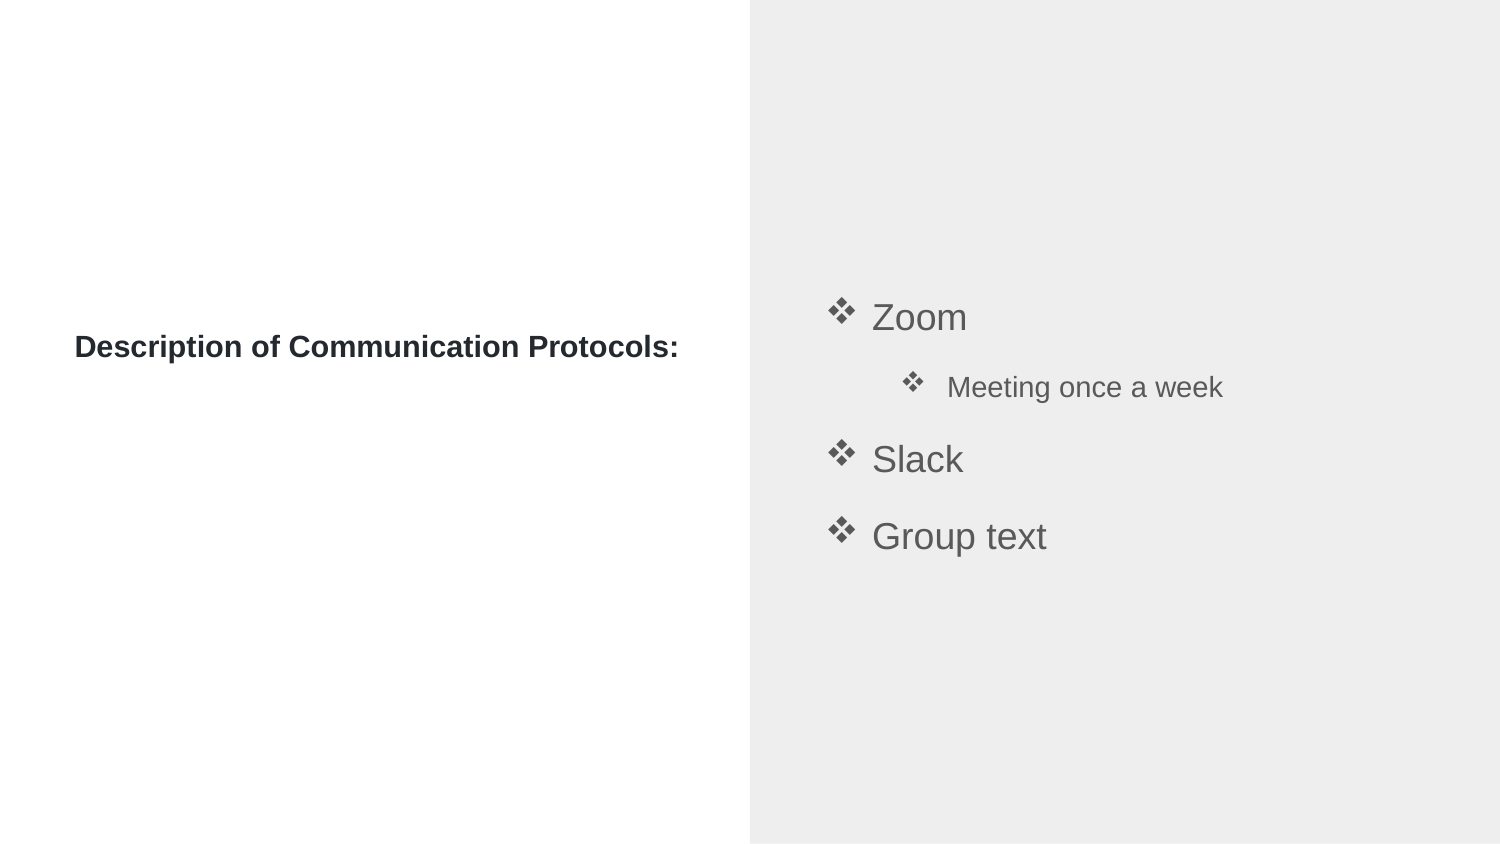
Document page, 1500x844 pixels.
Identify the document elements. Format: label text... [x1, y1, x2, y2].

title Description of Communication Protocols: [43, 178, 708, 422]
list Zoom Meeting once a week Slack Group text [810, 118, 1440, 725]
